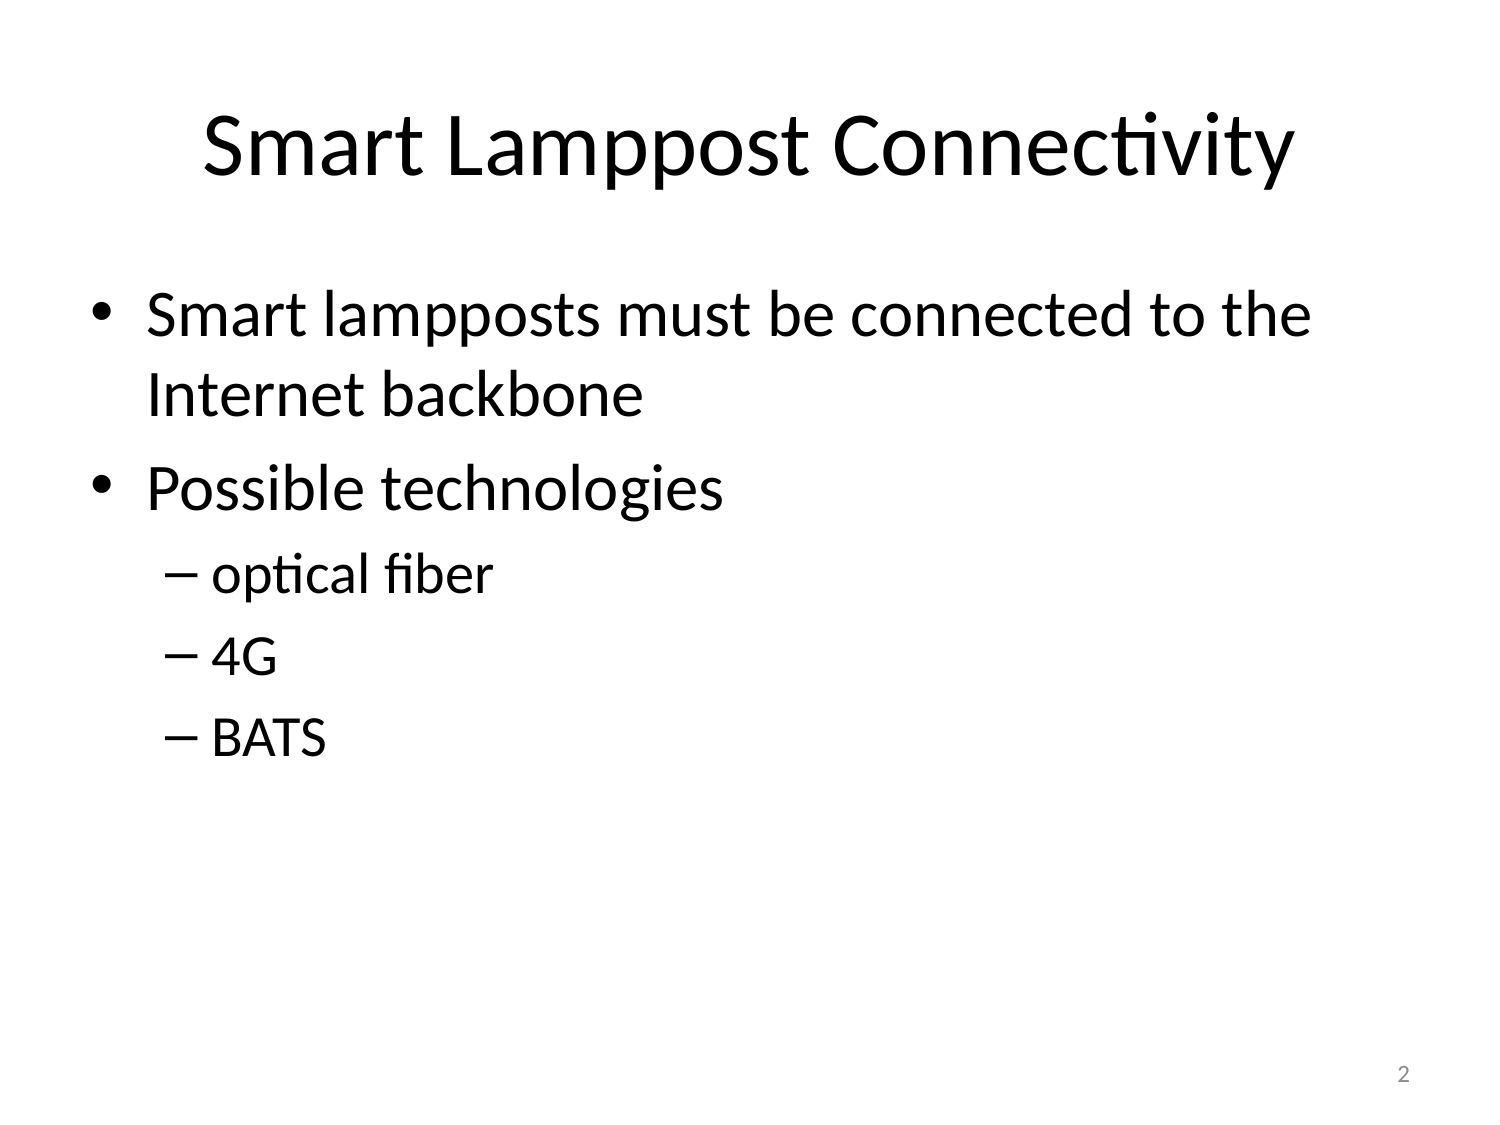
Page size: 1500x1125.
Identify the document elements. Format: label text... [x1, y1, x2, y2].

title Smart Lamppost Connectivity [75, 45, 1425, 233]
slide_number 2 [1074, 1042, 1425, 1103]
list Smart lampposts must be connected to the Internet backbone Possible technologies optical fiber 4G BATS [75, 262, 1425, 1005]
